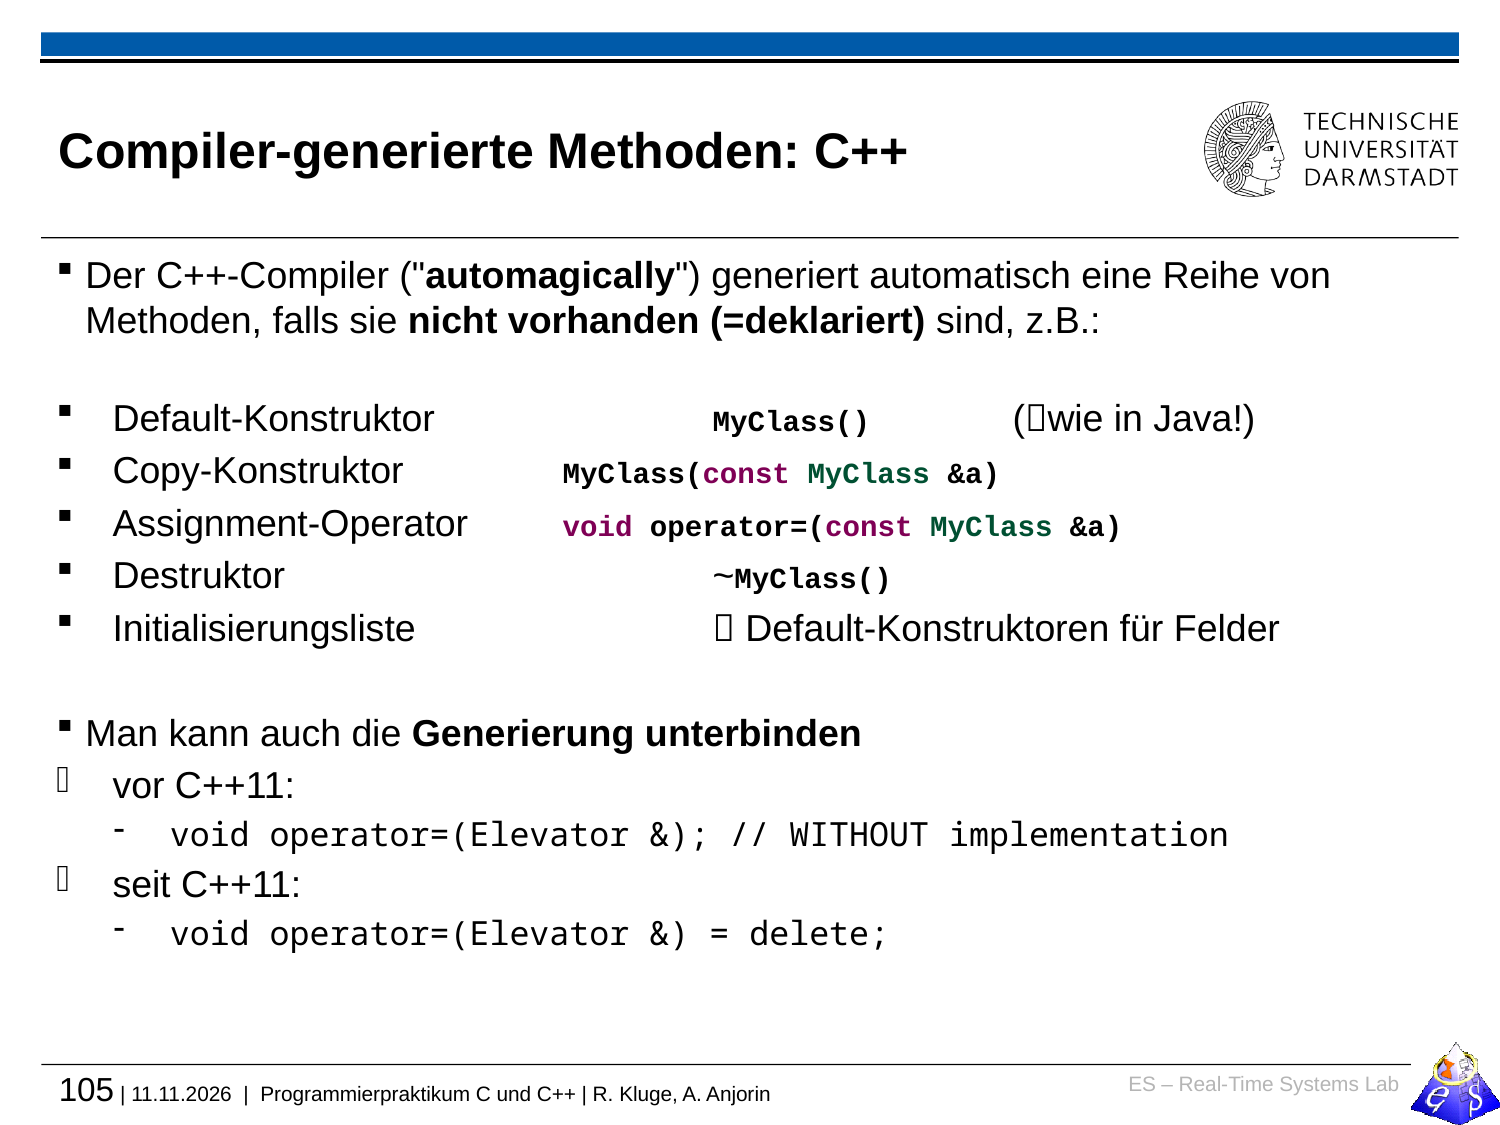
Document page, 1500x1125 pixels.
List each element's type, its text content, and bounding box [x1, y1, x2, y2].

picture [1411, 1041, 1500, 1125]
title Compiler-generierte Methoden: C++ [58, 80, 1187, 218]
picture [1187, 84, 1483, 214]
list Der C++-Compiler ("automagically") generiert automatisch eine Reihe von Methoden, falls sie nicht vorhanden (=deklariert) sind, z.B.: Default-Konstruktor MyClass() (wie in Java!) Copy-Konstruktor MyClass(const MyClass &a) Assignment-Operator void operator=(const MyClass &a) Destruktor ~MyClass() Initialisierungsliste  Default-Konstruktoren für Felder Man kann auch die Generierung unterbinden vor C++11: void operator=(Elevator &); // WITHOUT implementation seit C++11: void operator=(Elevator &) = delete; [41, 243, 1459, 1059]
